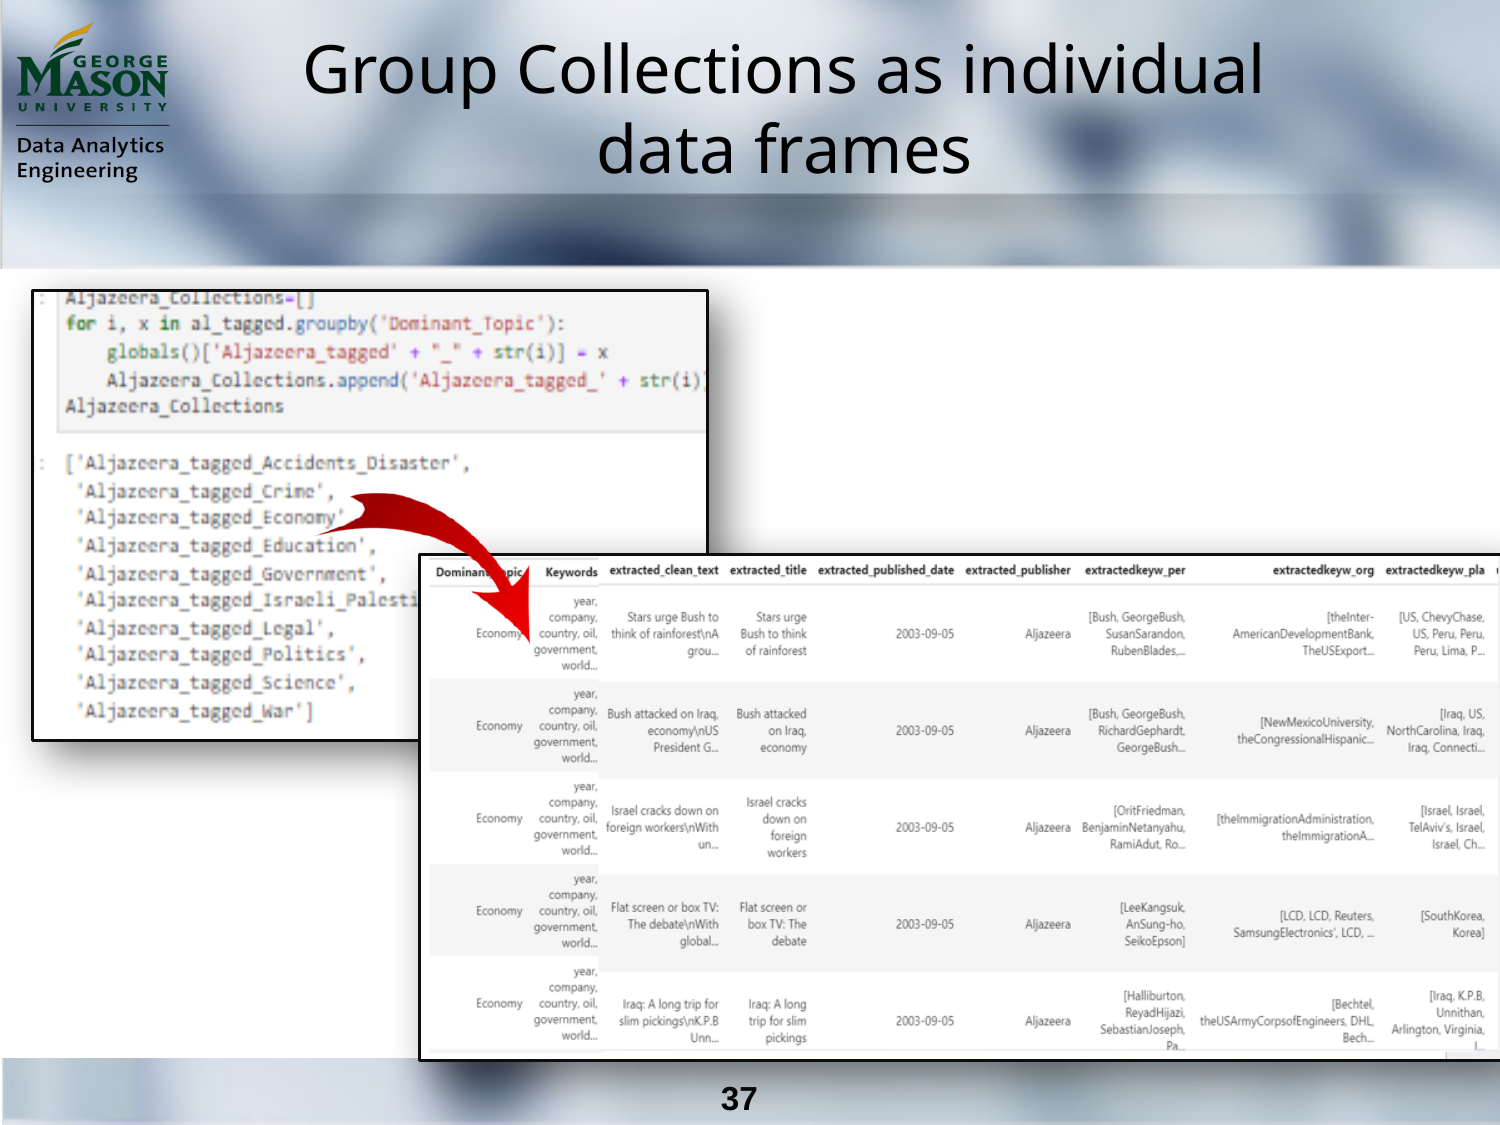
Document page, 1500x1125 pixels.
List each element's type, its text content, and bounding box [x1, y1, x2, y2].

text_box Group Collections as individual data frames [247, 278, 1323, 354]
picture [0, 0, 1500, 270]
picture [2, 292, 1500, 1125]
